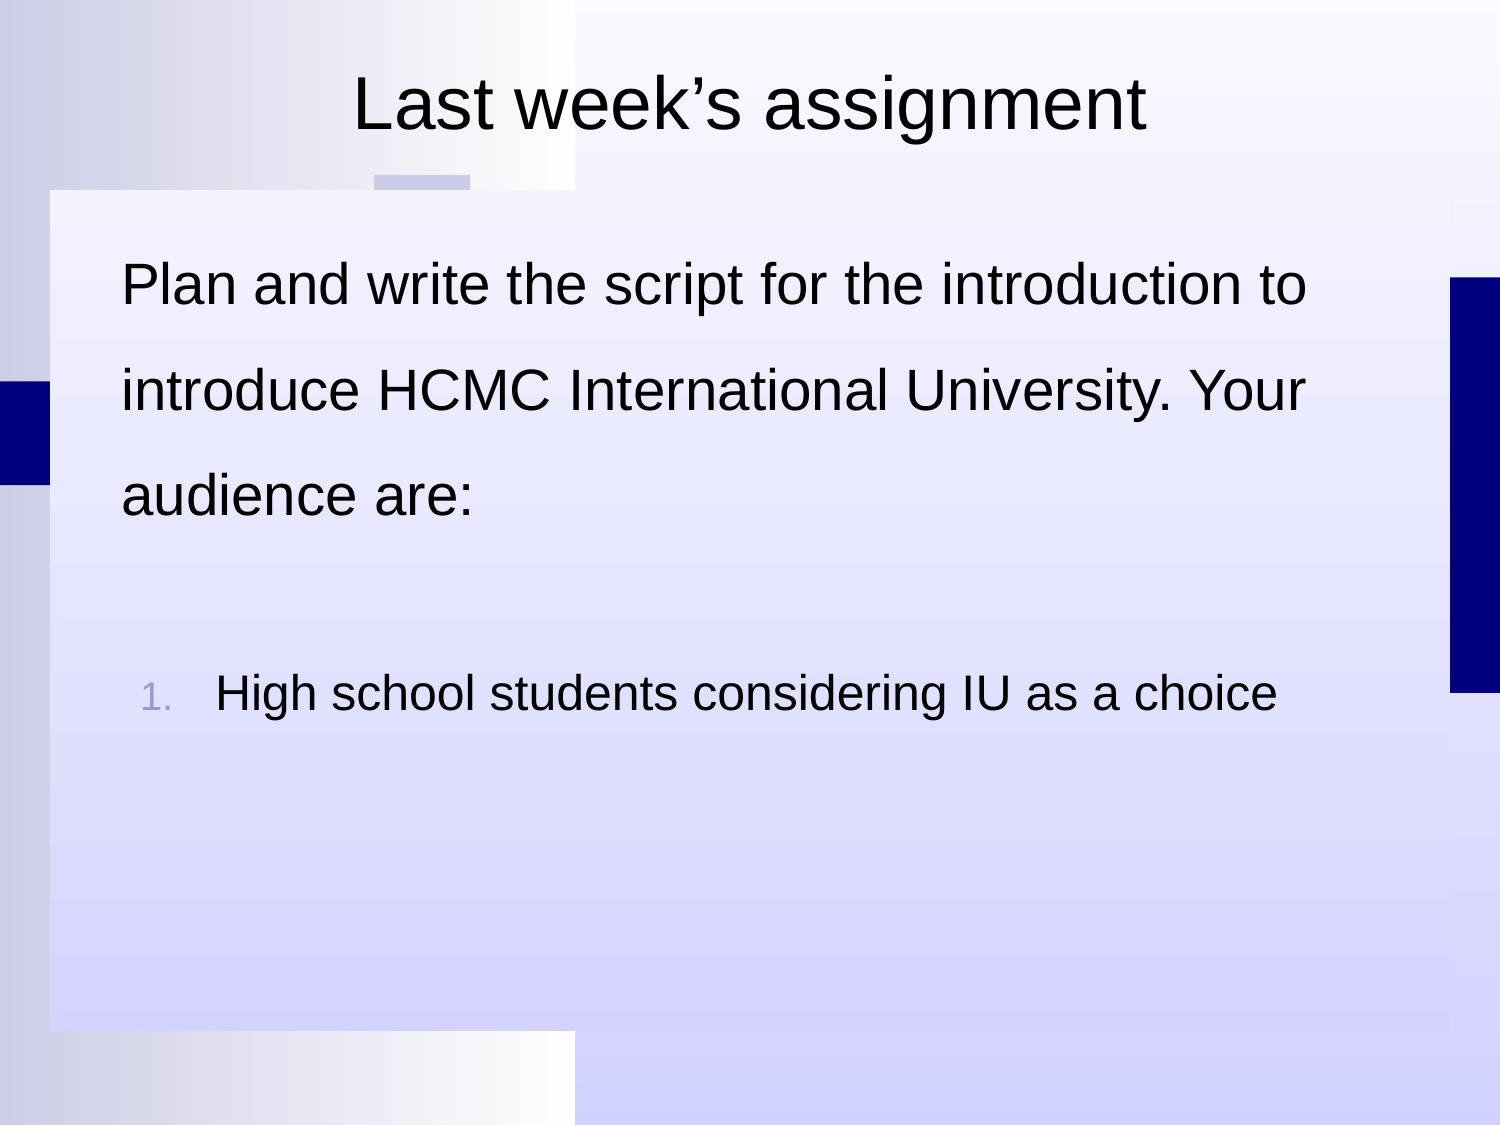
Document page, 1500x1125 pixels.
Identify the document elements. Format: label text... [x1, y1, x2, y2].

list Plan and write the script for the introduction to introduce HCMC International University. Your audience are: High school students considering IU as a choice [50, 190, 1450, 1031]
title Last week’s assignment [112, 2, 1388, 153]
picture [112, 224, 1374, 935]
